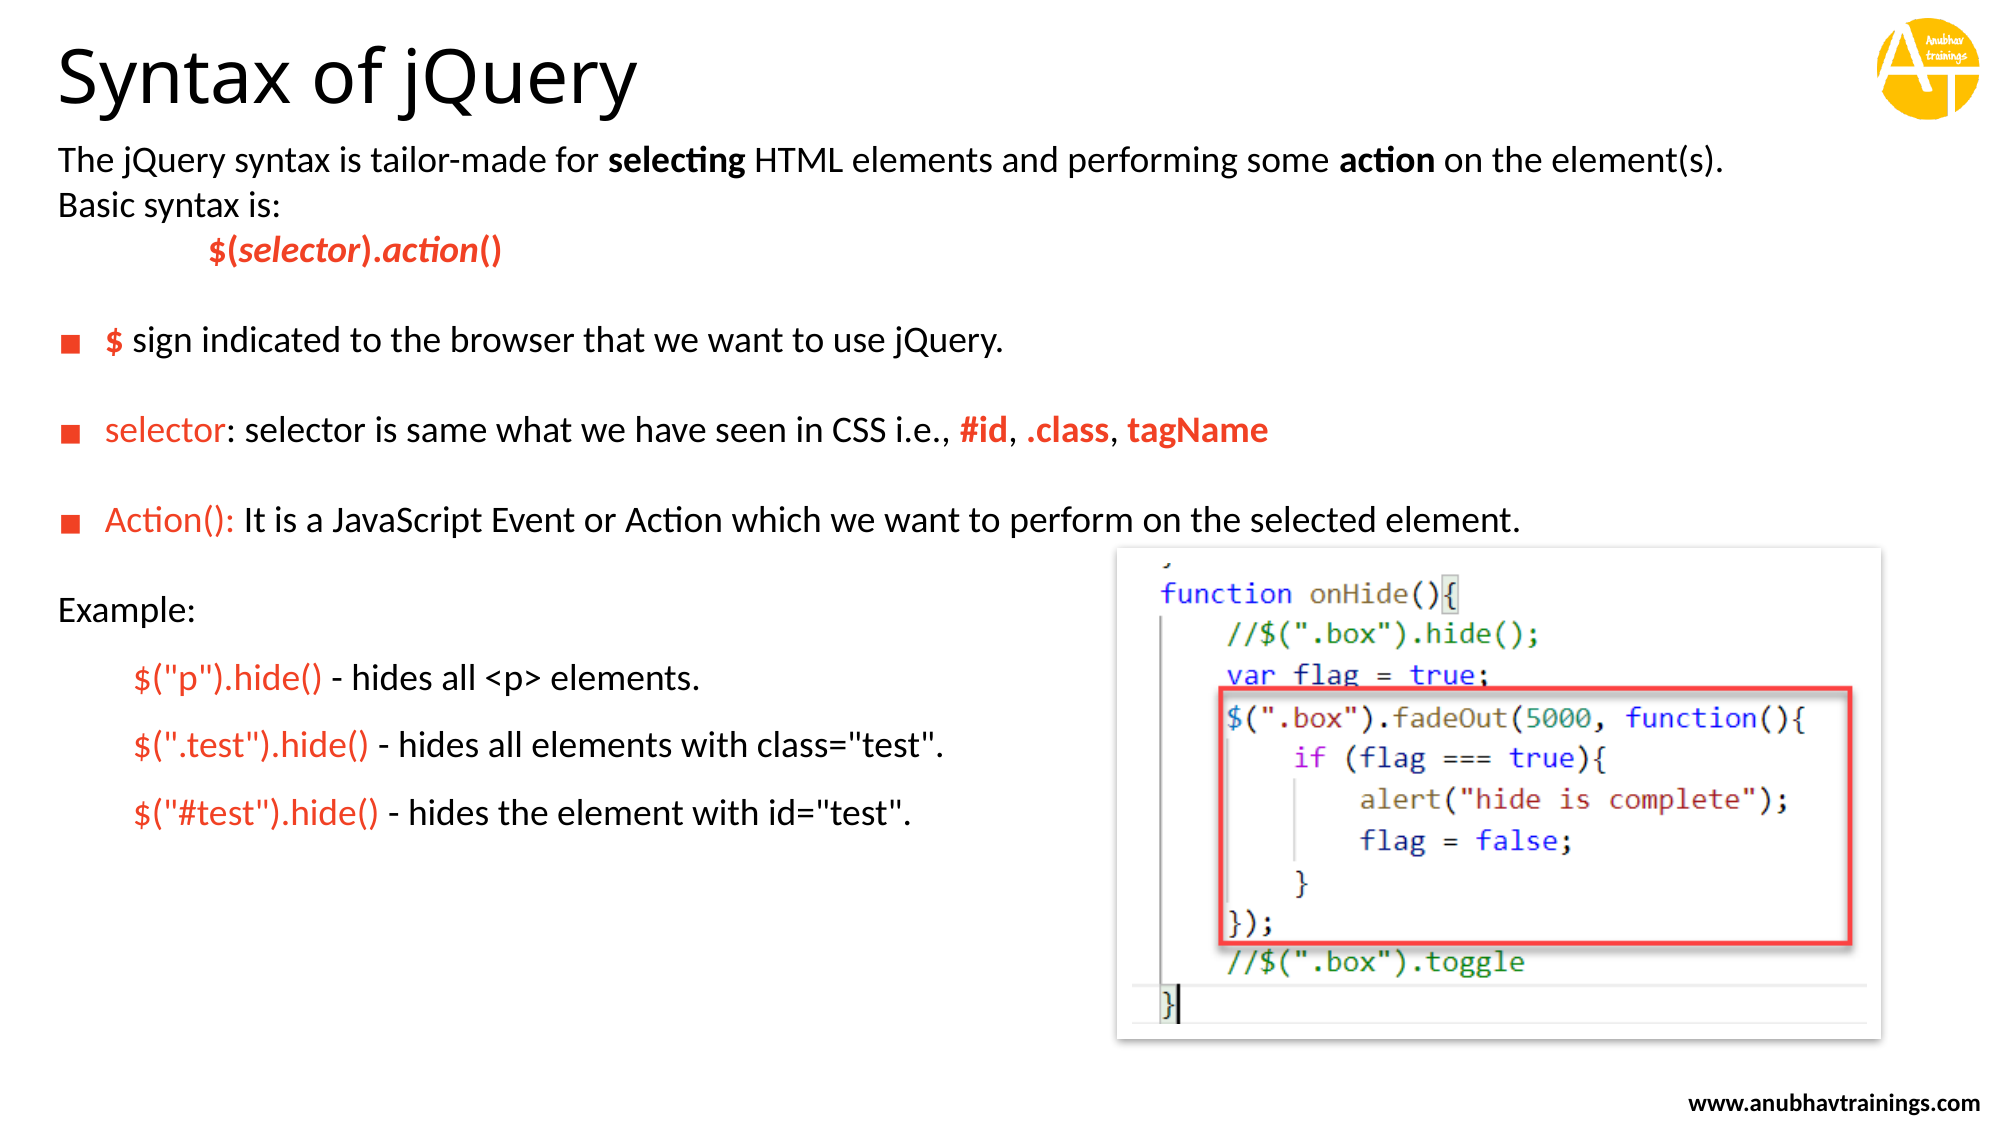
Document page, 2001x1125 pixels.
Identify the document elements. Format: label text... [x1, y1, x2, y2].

text_box The jQuery syntax is tailor-made for selecting HTML elements and performing some action on the element(s). Basic syntax is: $(selector).action() $ sign indicated to the browser that we want to use jQuery. selector: selector is same what we have seen in CSS i.e., #id, .class, tagName Action(): It is a JavaScript Event or Action which we want to perform on the selected element. Example: $("p").hide() - hides all <p> elements. $(".test").hide() - hides all elements with class="test". $("#test").hide() - hides the element with id="test". [42, 127, 1757, 841]
footer www.anubhavtrainings.com [1669, 1089, 2000, 1114]
text_box Syntax of jQuery [42, 30, 1866, 128]
picture [1866, 11, 1985, 128]
picture [1131, 562, 1867, 1024]
